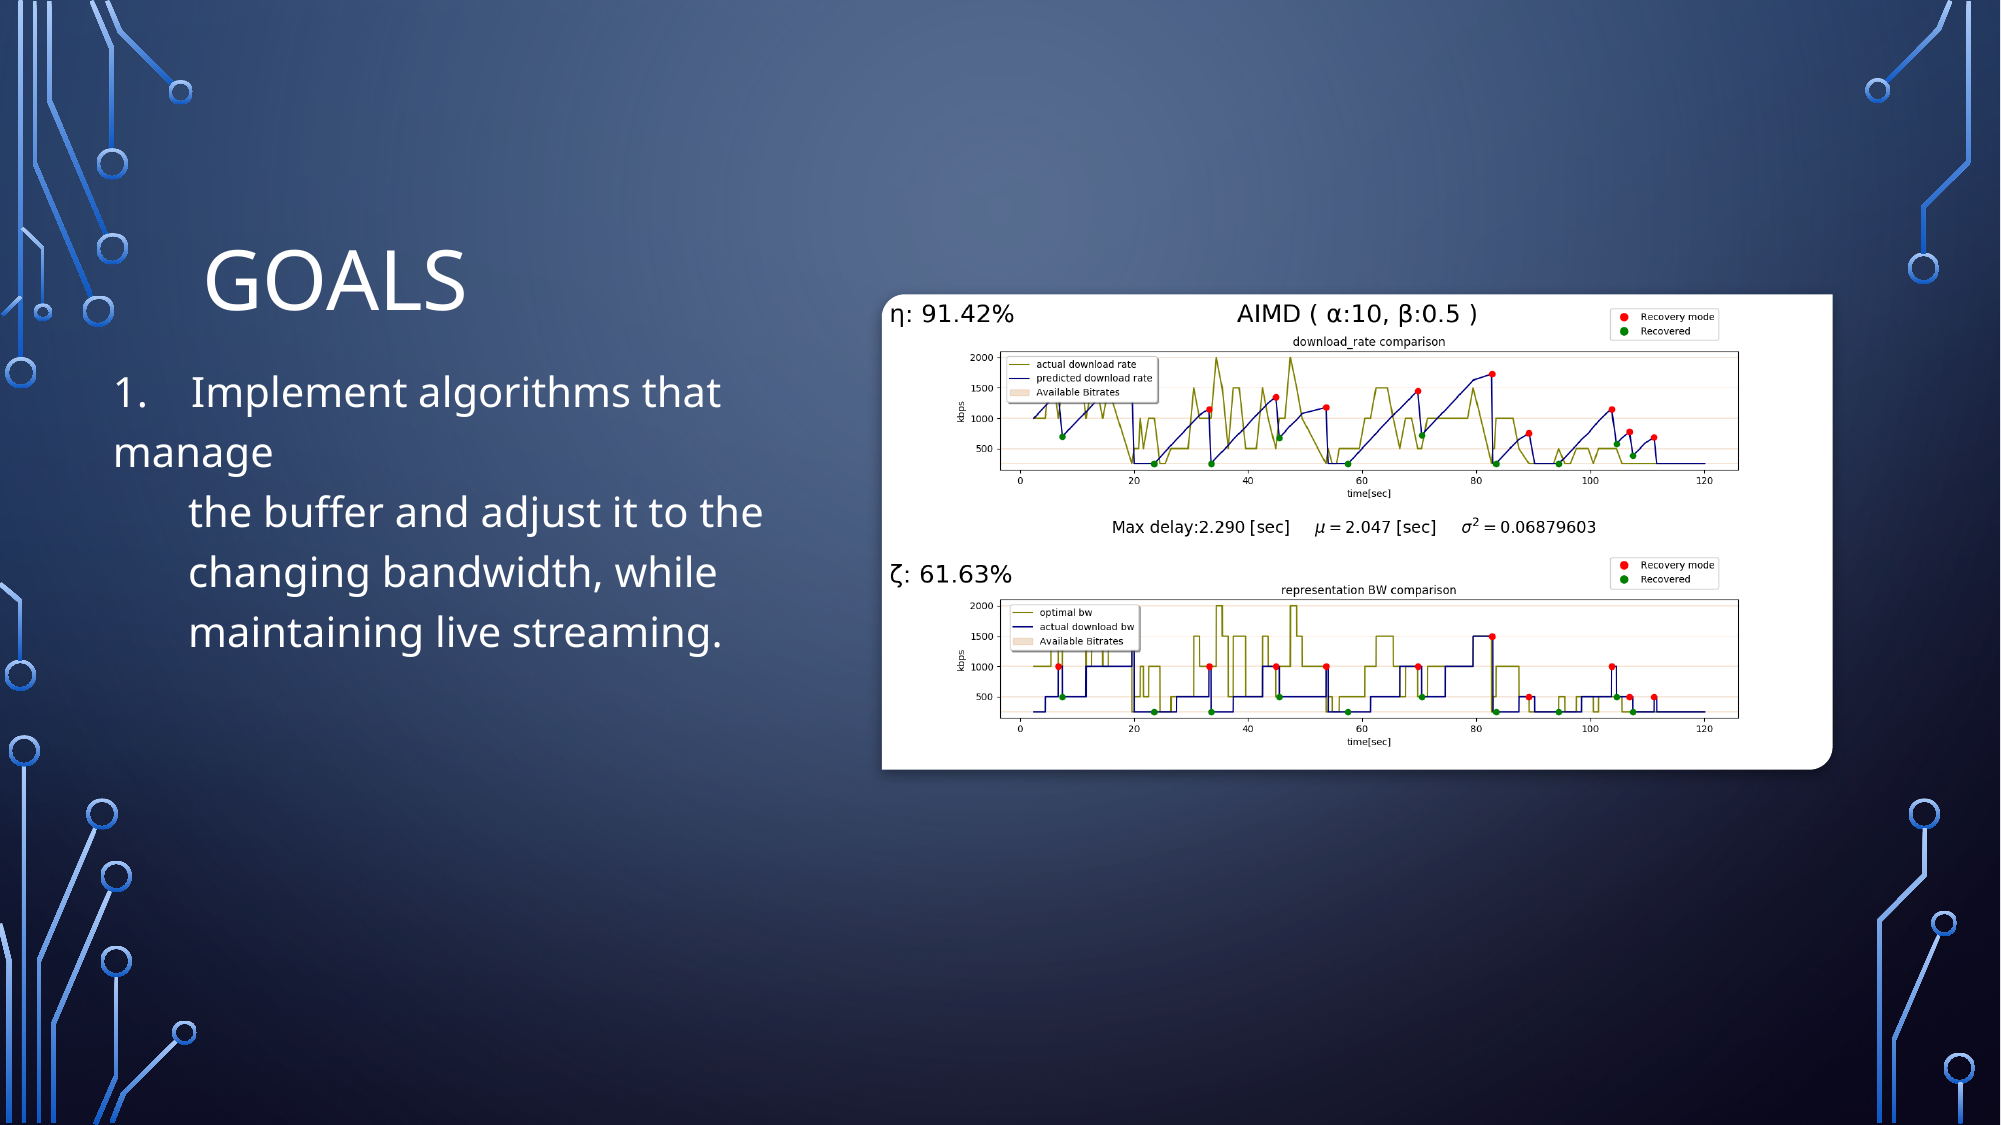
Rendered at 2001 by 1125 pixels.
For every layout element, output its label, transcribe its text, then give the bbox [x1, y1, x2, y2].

list 1. Implement algorithms that manage the buffer and adjust it to the changing bandwidth, while maintaining live streaming. [97, 357, 788, 655]
title Goals [187, 135, 659, 357]
picture [881, 294, 1833, 770]
